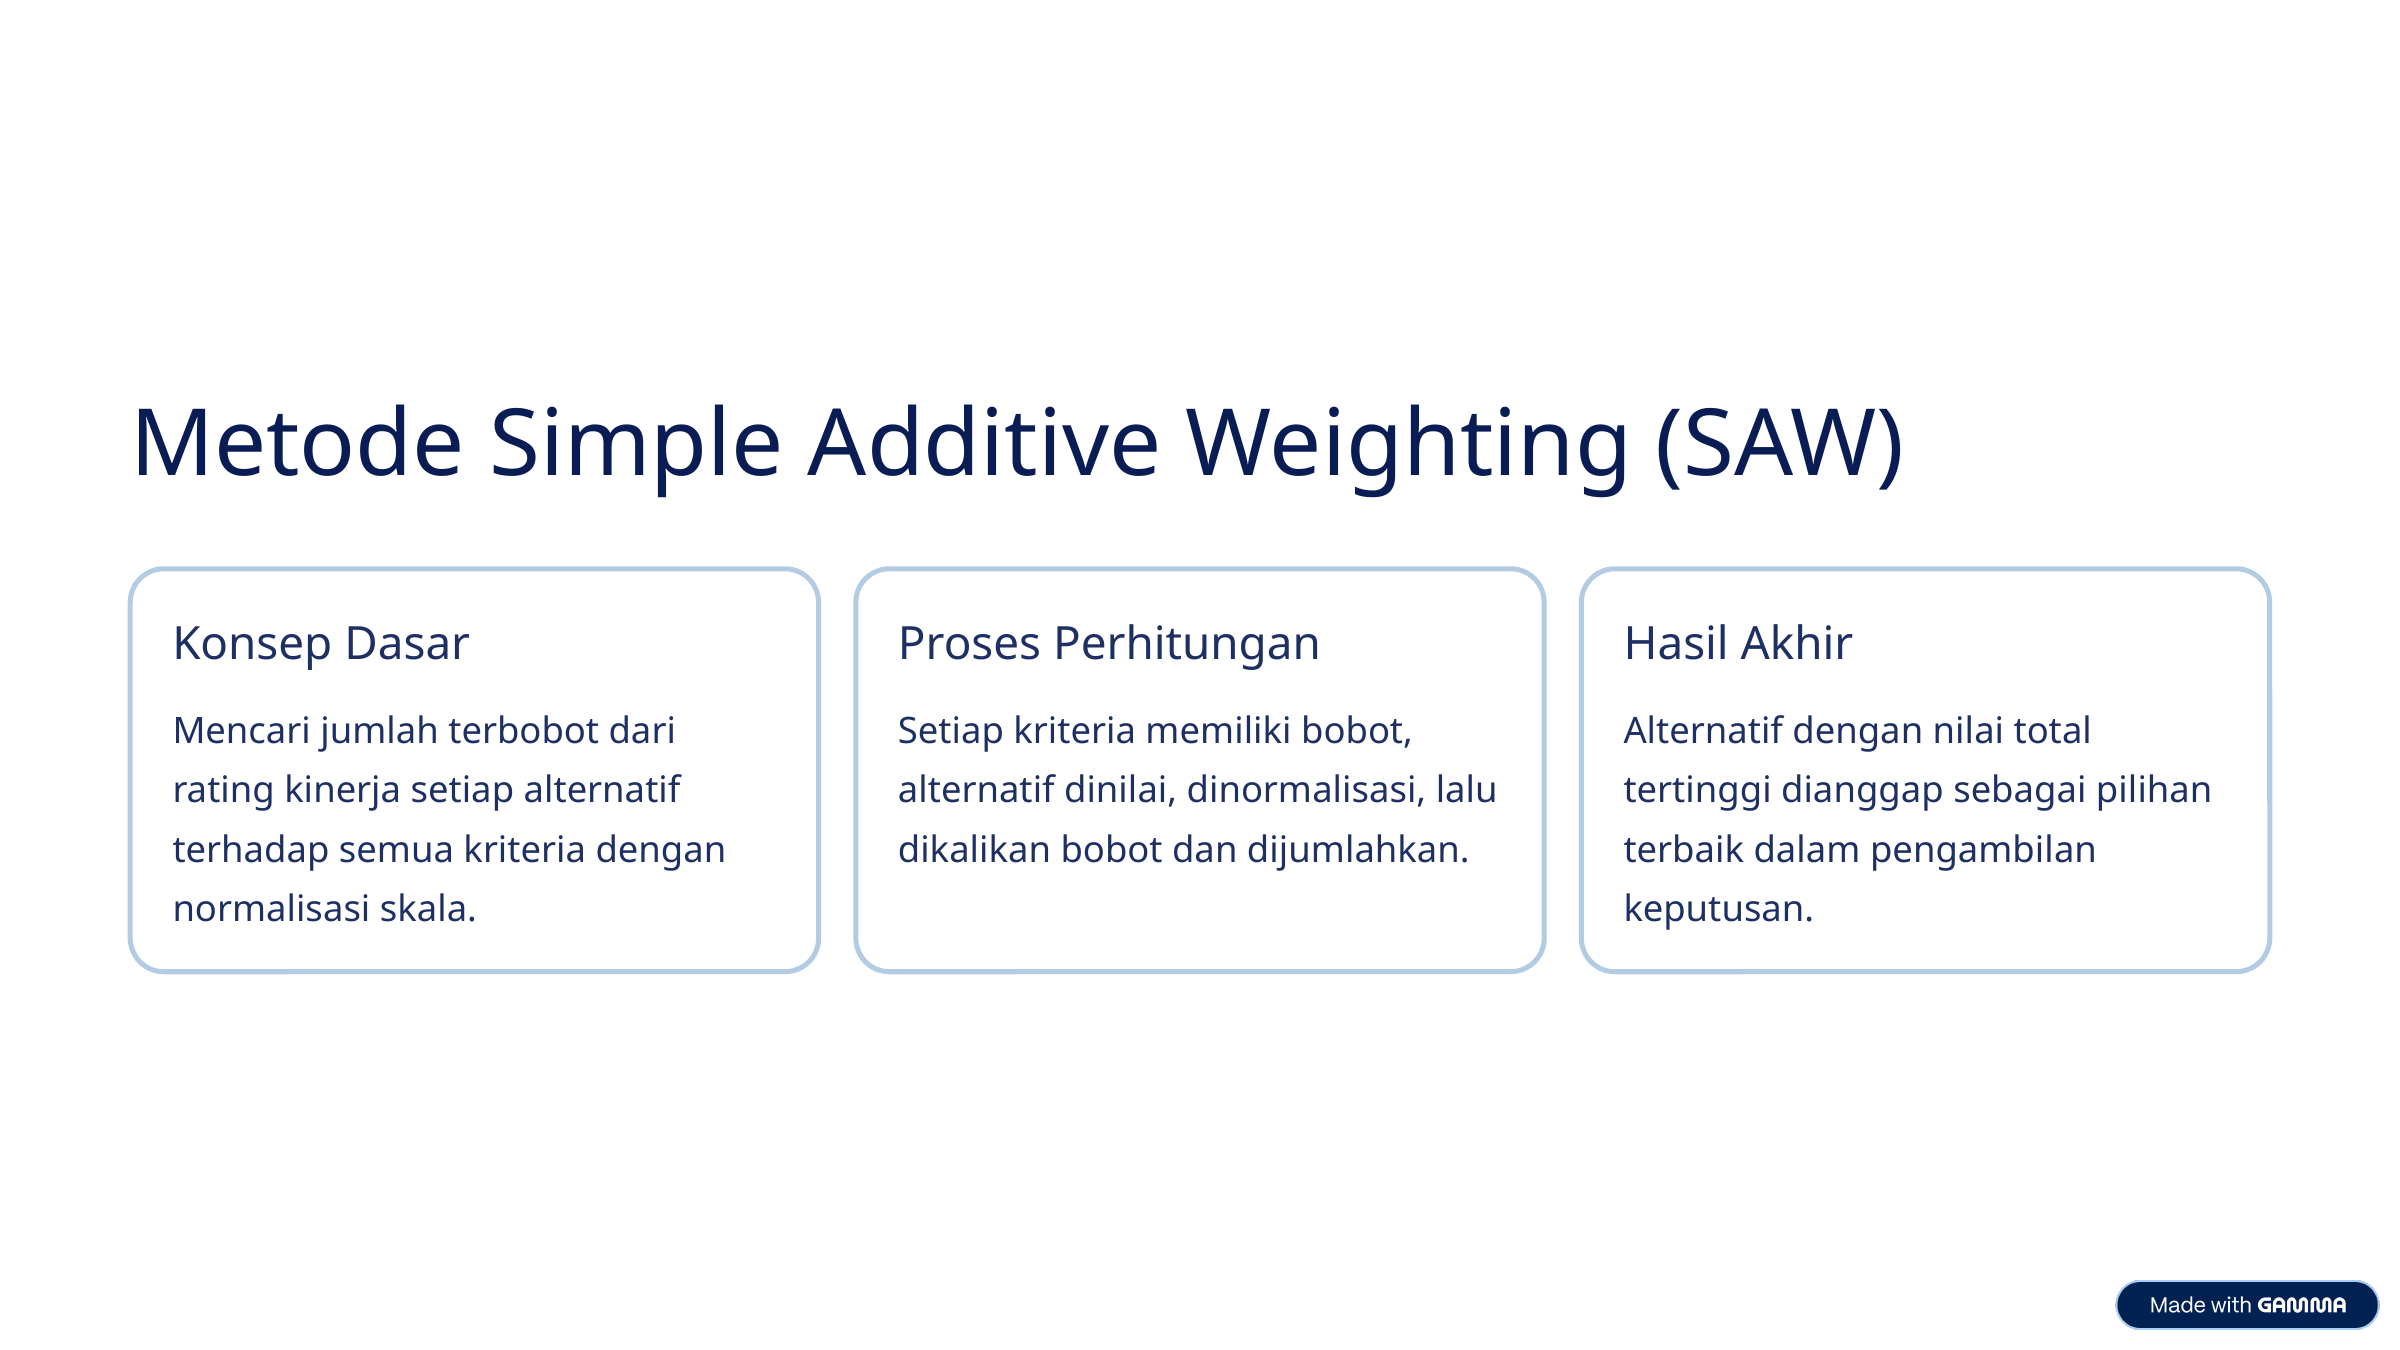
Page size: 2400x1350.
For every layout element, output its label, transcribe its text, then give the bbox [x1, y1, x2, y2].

picture [2106, 1271, 2389, 1339]
text_box [855, 568, 1545, 972]
text_box Hasil Akhir [1623, 610, 2089, 670]
text_box Proses Perhitungan [897, 610, 1363, 670]
text_box Alternatif dengan nilai total tertinggi dianggap sebagai pilihan terbaik dalam pengambilan keputusan. [1623, 691, 2228, 930]
text_box [130, 568, 819, 972]
text_box [1581, 568, 2270, 972]
text_box Konsep Dasar [172, 610, 638, 670]
text_box Metode Simple Additive Weighting (SAW) [130, 378, 1963, 495]
text_box Setiap kriteria memiliki bobot, alternatif dinilai, dinormalisasi, lalu dikalikan bobot dan dijumlahkan. [897, 691, 1502, 870]
text_box Mencari jumlah terbobot dari rating kinerja setiap alternatif terhadap semua kriteria dengan normalisasi skala. [172, 691, 777, 930]
